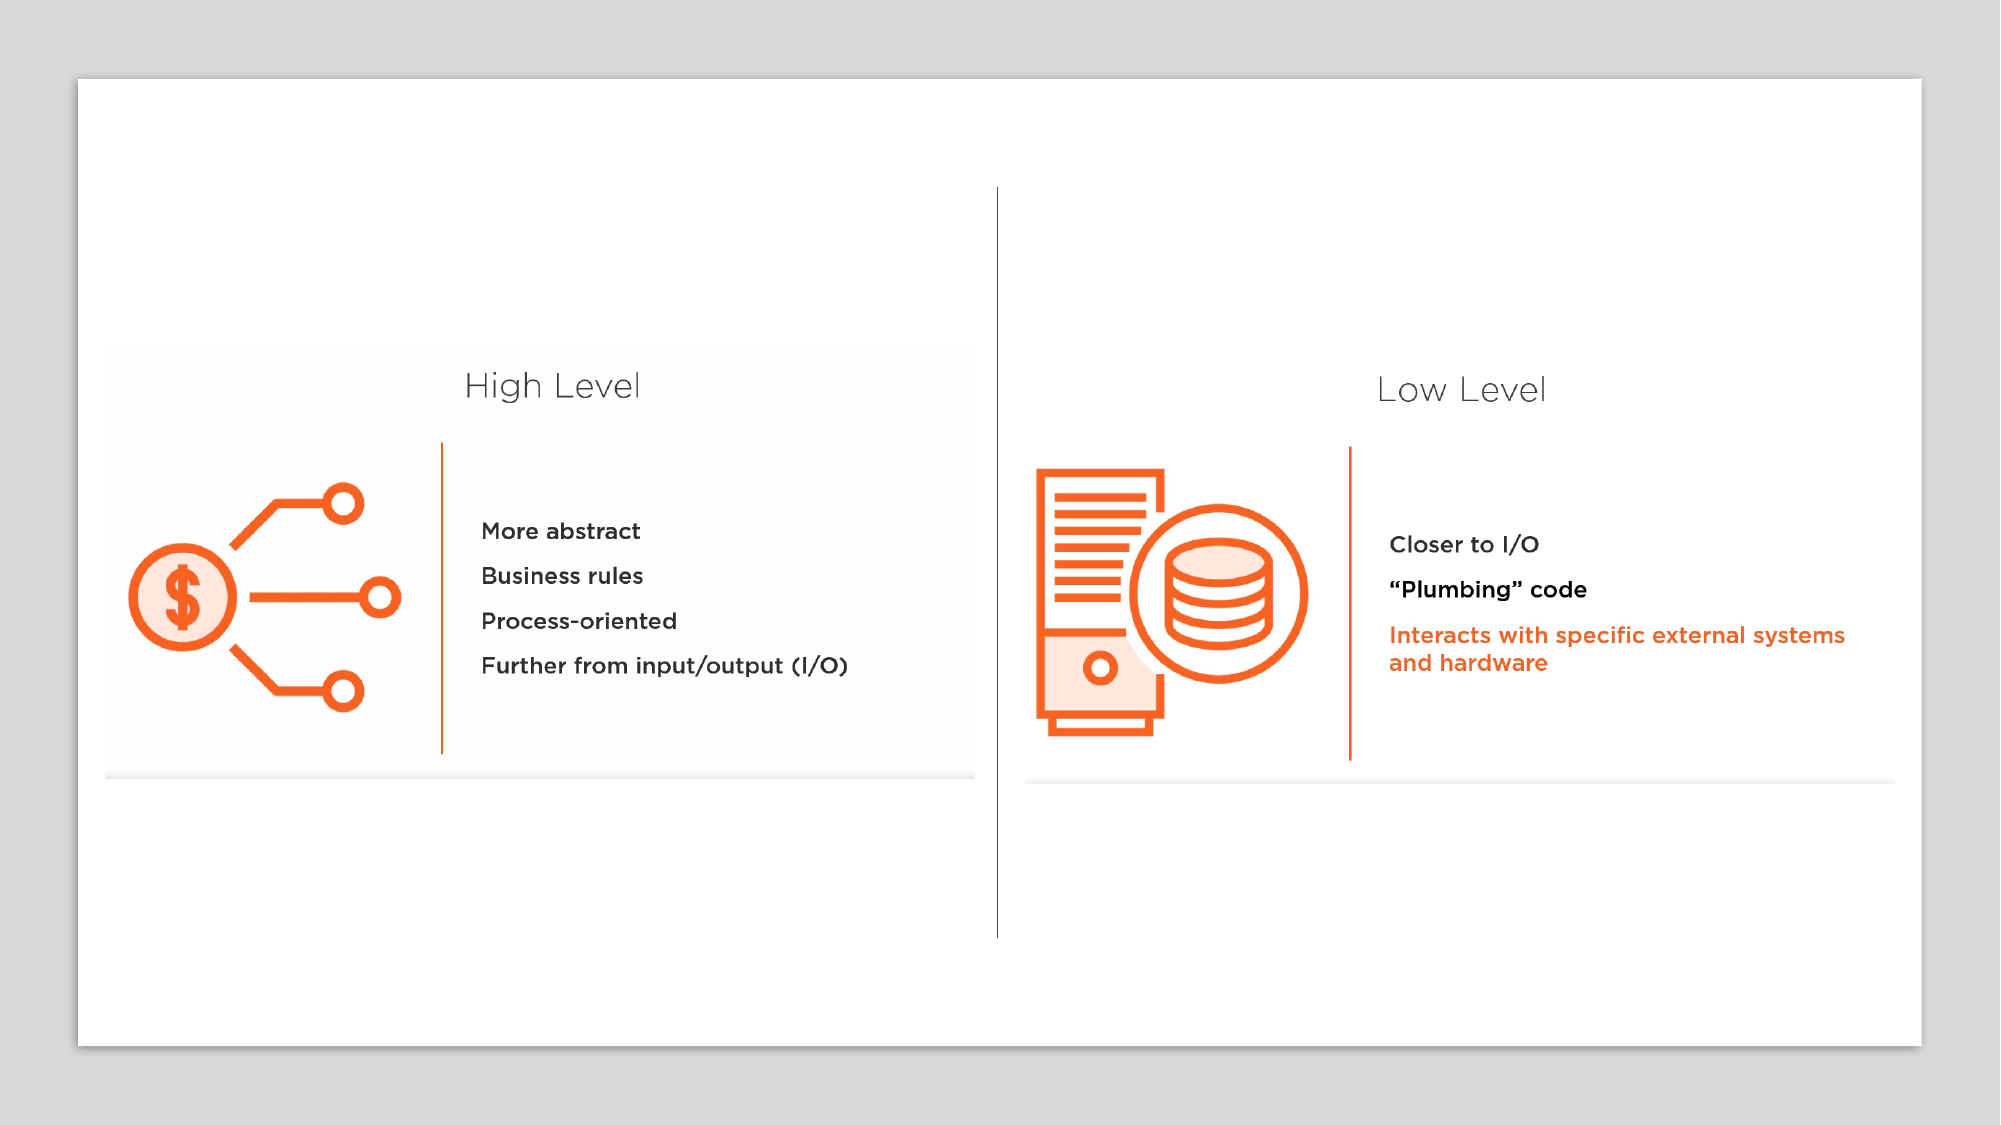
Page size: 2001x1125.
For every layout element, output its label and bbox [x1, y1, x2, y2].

text_box [77, 78, 1923, 1047]
list [105, 346, 975, 779]
text_box [0, 0, 2000, 1125]
picture [1025, 340, 1895, 784]
